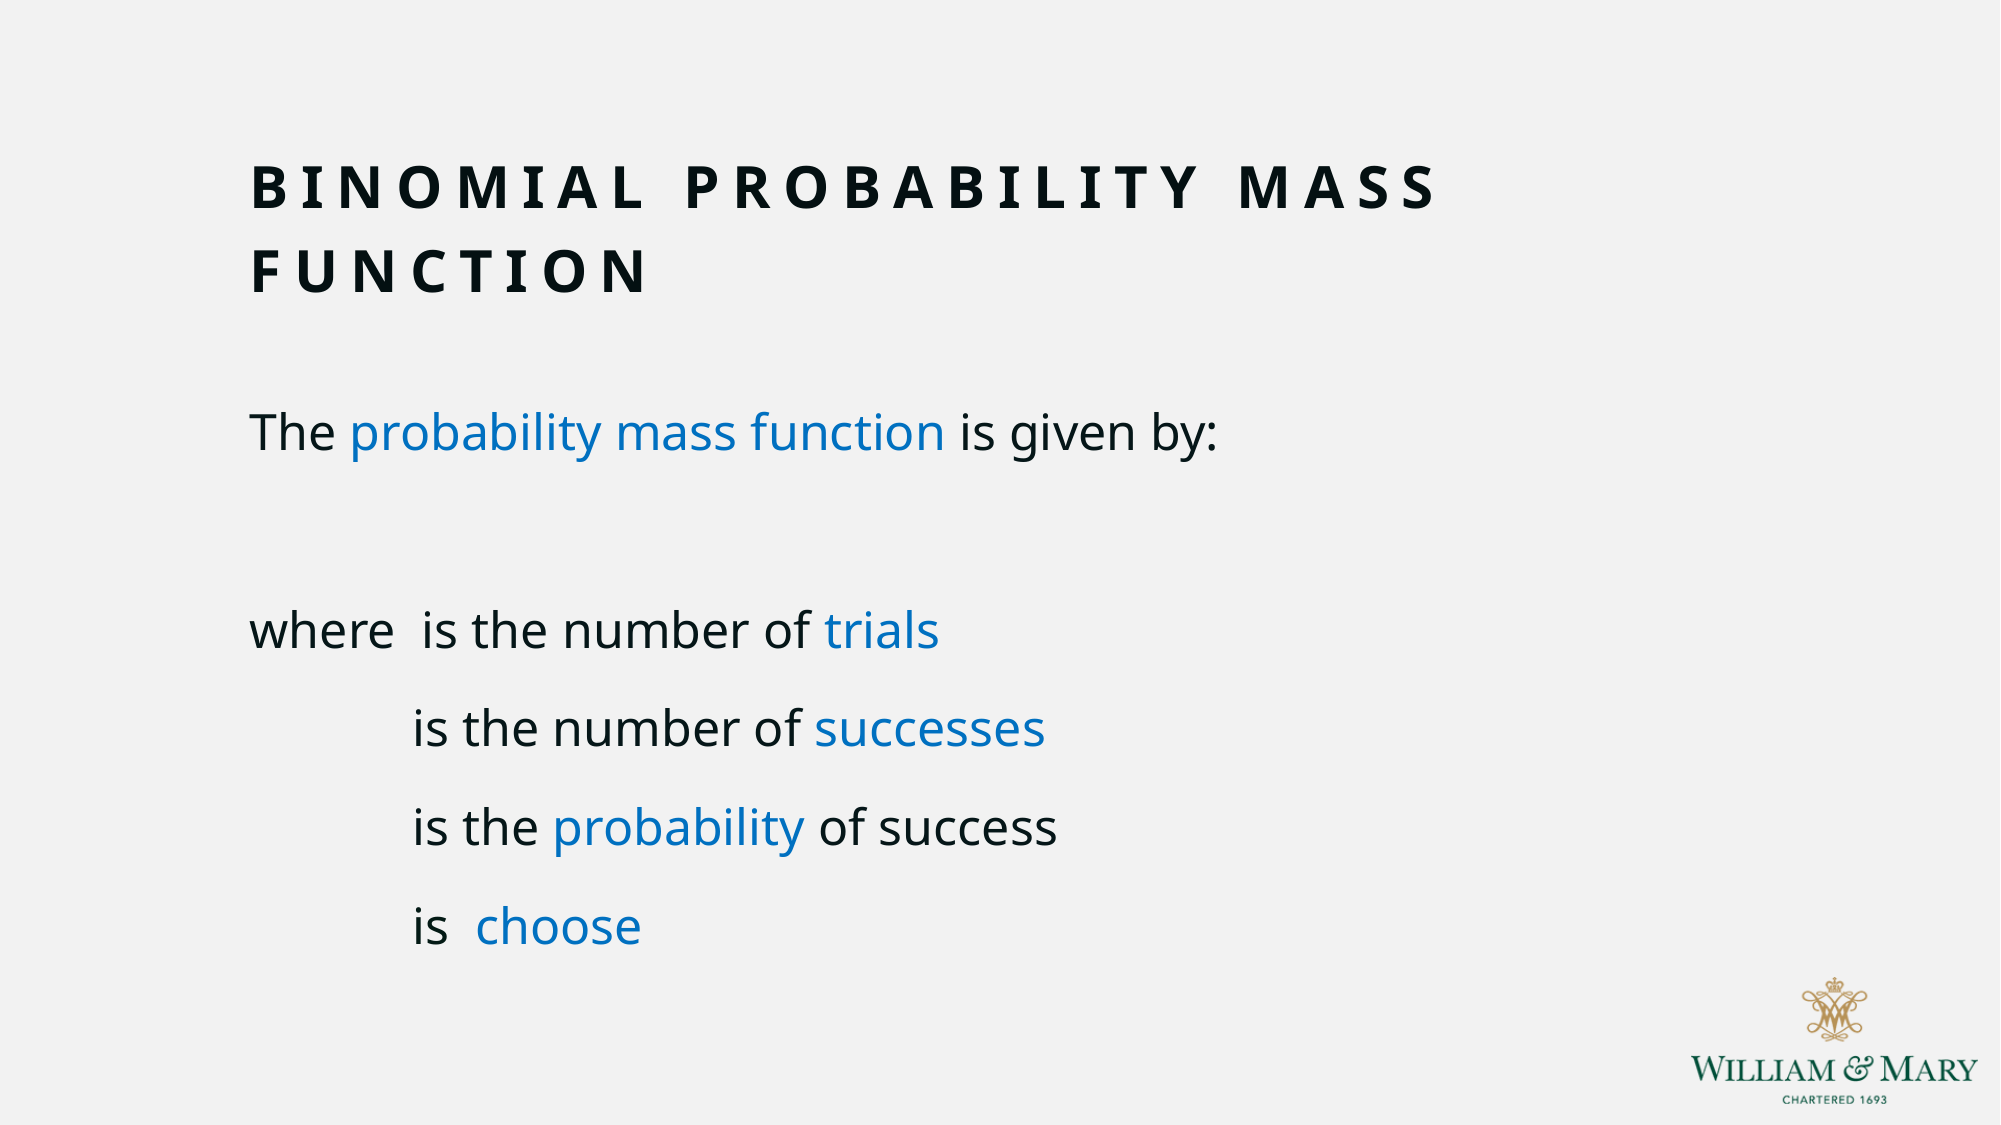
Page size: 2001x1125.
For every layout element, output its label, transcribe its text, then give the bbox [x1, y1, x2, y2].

title Binomial Probability mass function [234, 171, 1750, 313]
picture [1691, 976, 1978, 1106]
